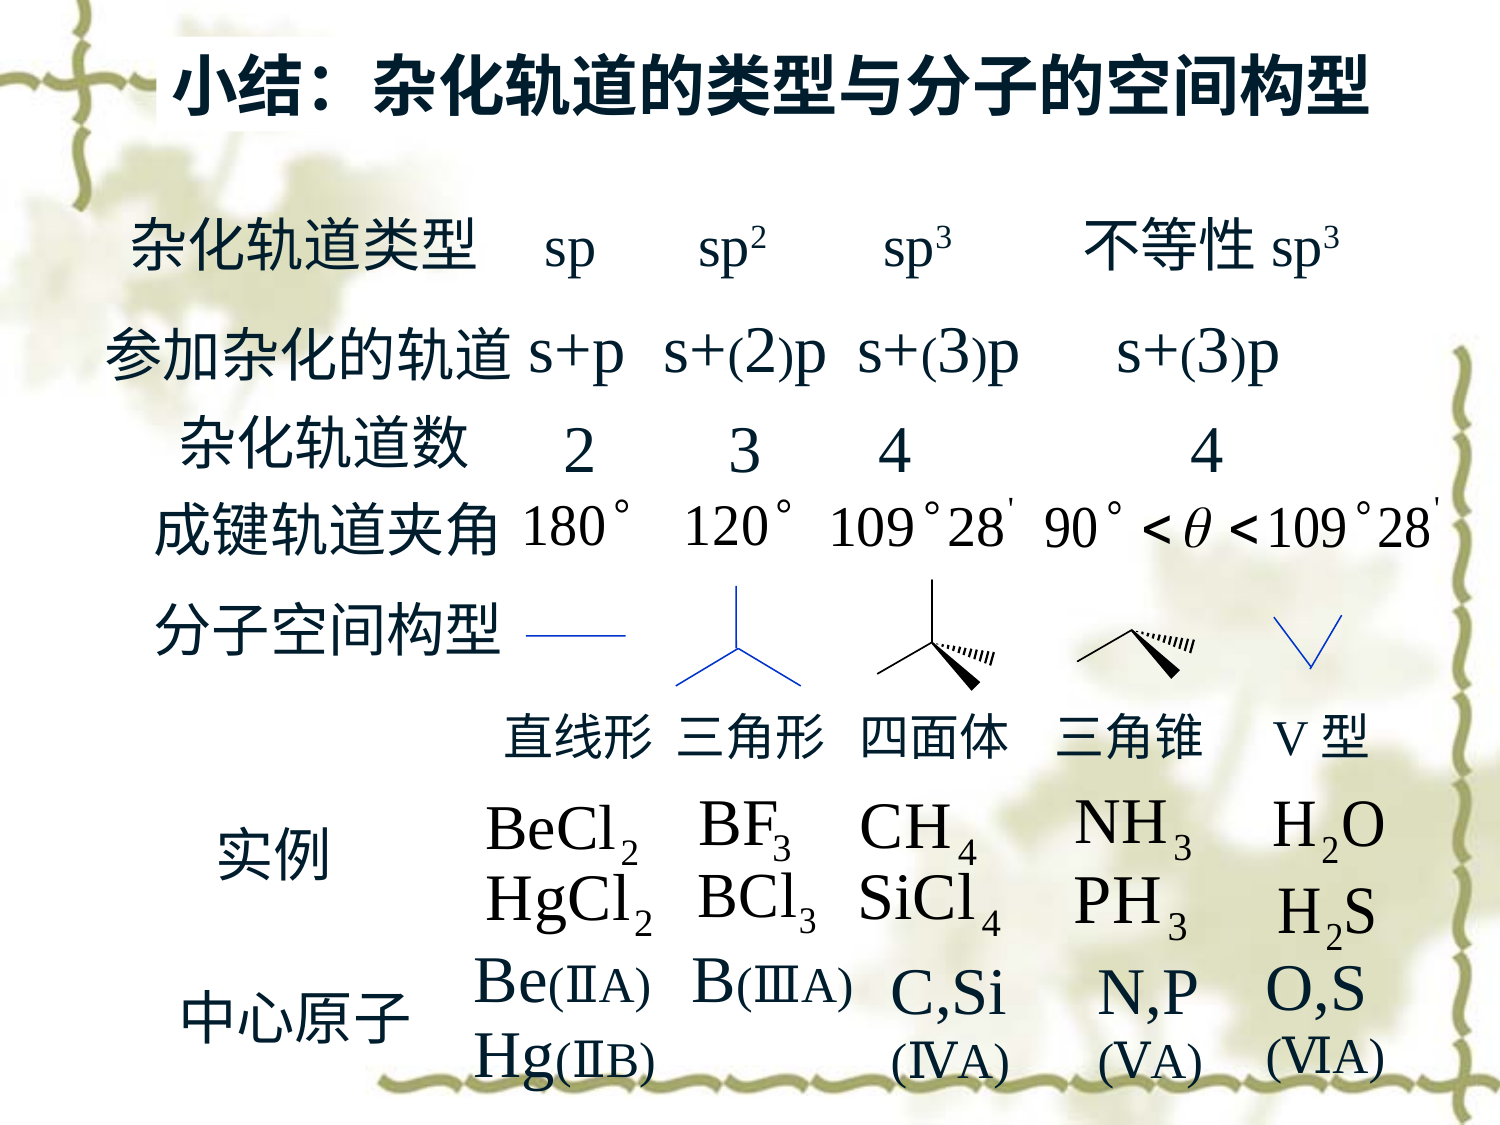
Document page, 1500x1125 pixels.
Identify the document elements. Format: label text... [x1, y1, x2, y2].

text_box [514, 298, 1296, 395]
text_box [675, 585, 801, 686]
text_box 中心原子 [163, 973, 427, 1059]
text_box 参加杂化的轨道 [90, 310, 528, 396]
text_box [548, 398, 1240, 483]
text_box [1070, 622, 1201, 686]
text_box 杂化轨道数 [163, 398, 485, 484]
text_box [450, 928, 1401, 1099]
picture [0, 0, 1500, 1125]
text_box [475, 778, 1398, 962]
text_box 小结：杂化轨道的类型与分子的空间构型 [156, 36, 1388, 132]
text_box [870, 573, 1001, 698]
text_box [518, 483, 1450, 563]
text_box 直线形 三角形 四面体 三角锥 V型 [488, 698, 1414, 774]
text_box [1292, 610, 1326, 674]
text_box 成键轨道夹角 [138, 485, 518, 571]
text_box 实例 [201, 810, 348, 896]
text_box 杂化轨道类型 sp sp2 sp3 不等性sp3 [114, 200, 1495, 286]
text_box 分子空间构型 [138, 585, 518, 671]
